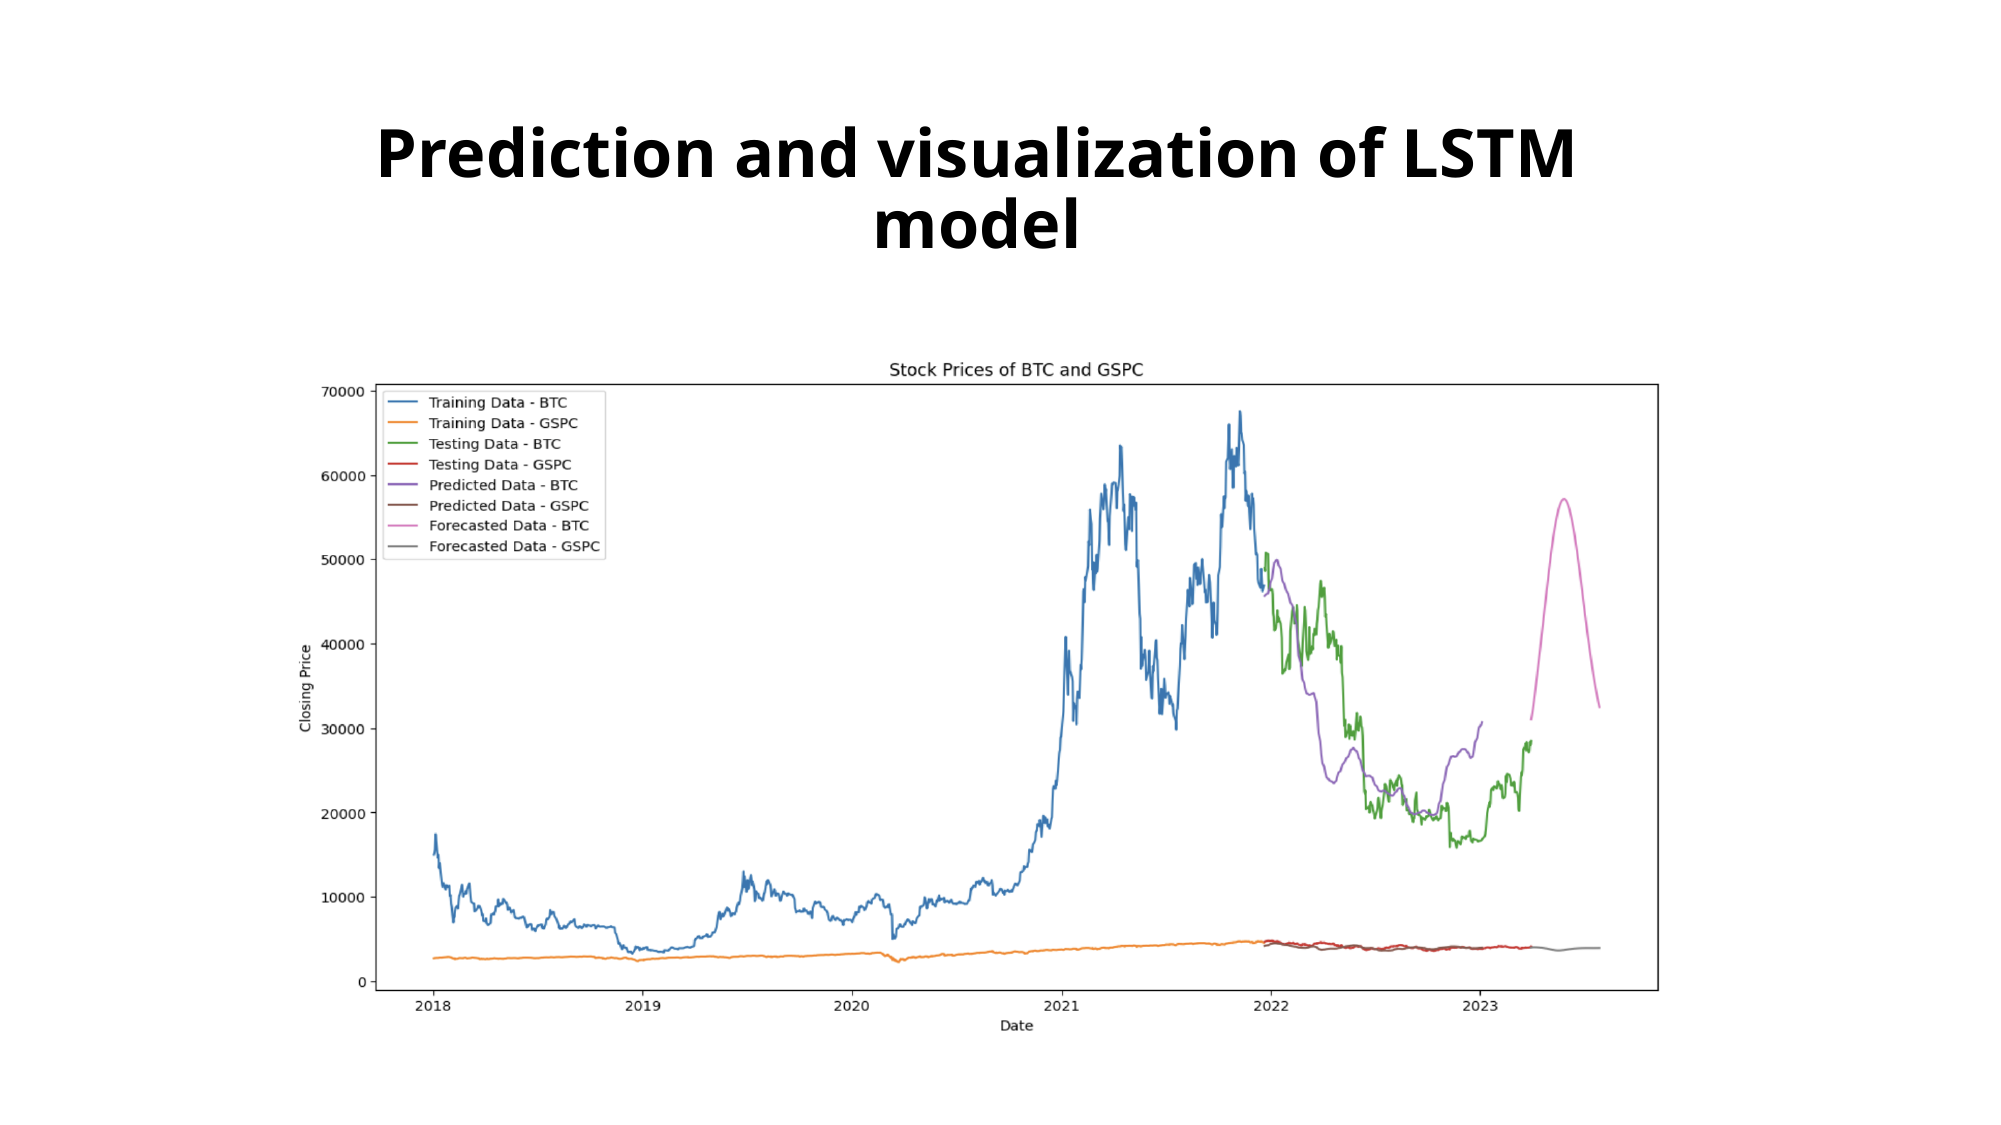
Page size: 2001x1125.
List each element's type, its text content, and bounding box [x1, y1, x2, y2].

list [273, 350, 1681, 1048]
title Prediction and visualization of LSTM model [248, 114, 1707, 271]
